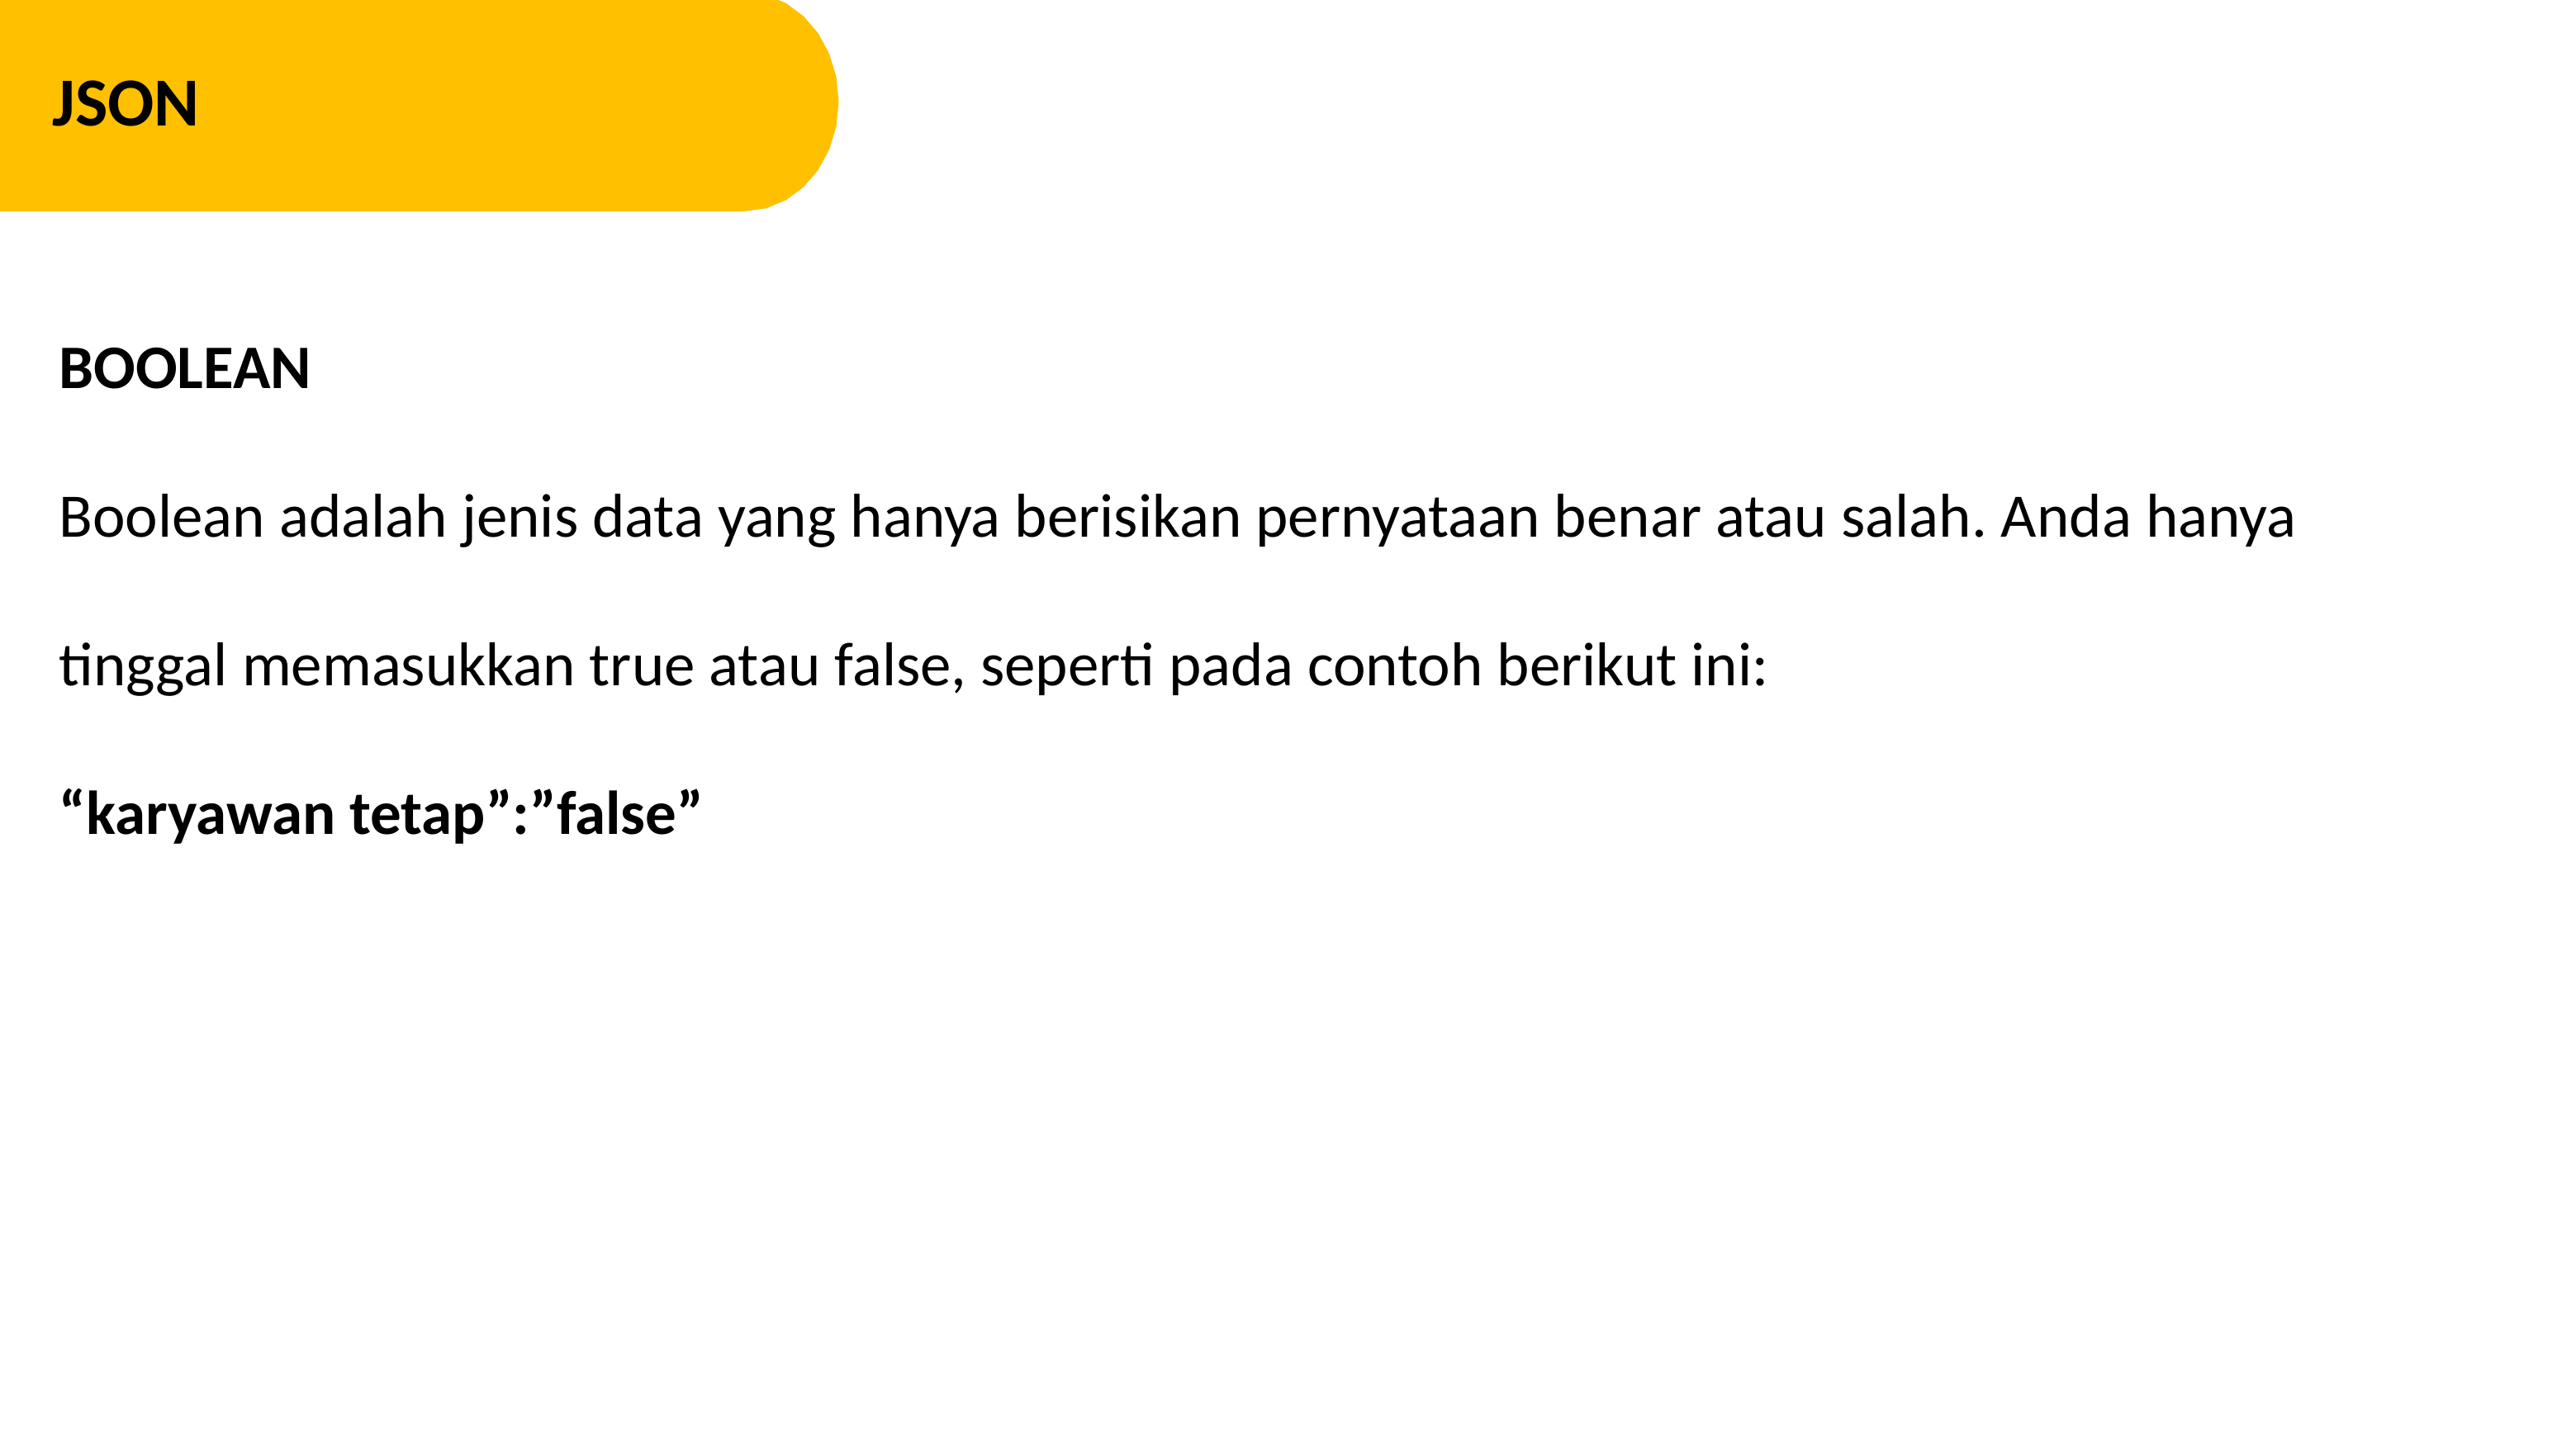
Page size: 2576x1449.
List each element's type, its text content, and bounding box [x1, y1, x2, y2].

text_box BOOLEAN Boolean adalah jenis data yang hanya berisikan pernyataan benar atau salah. Anda hanya tinggal memasukkan true atau false, seperti pada contoh berikut ini: “karyawan tetap”:”false” [46, 246, 2465, 853]
text_box JSON [50, 54, 722, 140]
text_box [0, 0, 839, 211]
